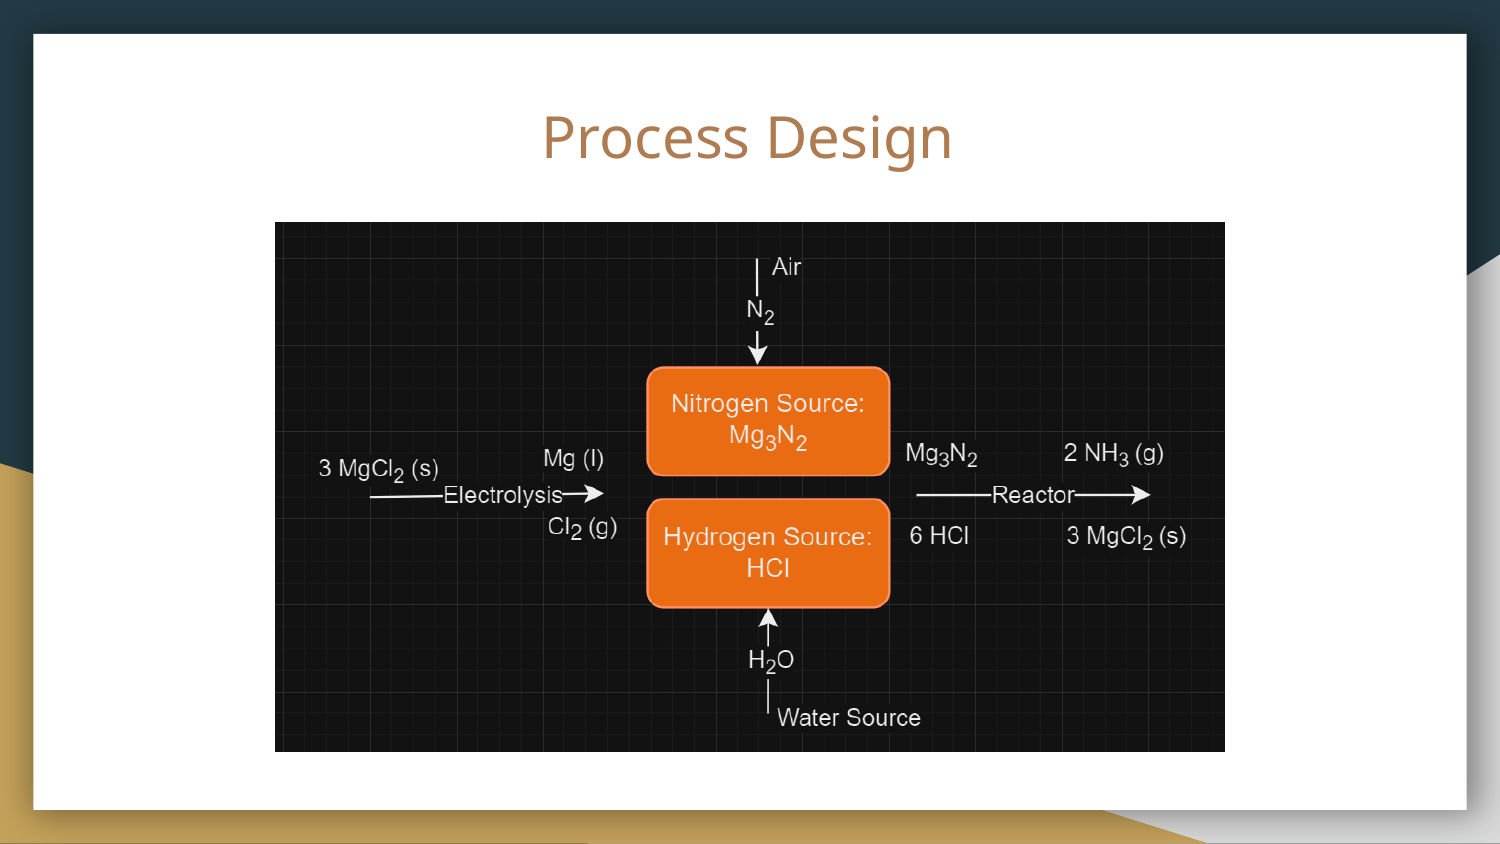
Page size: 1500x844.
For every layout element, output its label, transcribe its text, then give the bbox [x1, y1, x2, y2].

picture [275, 222, 1225, 752]
title Process Design [526, 84, 974, 187]
